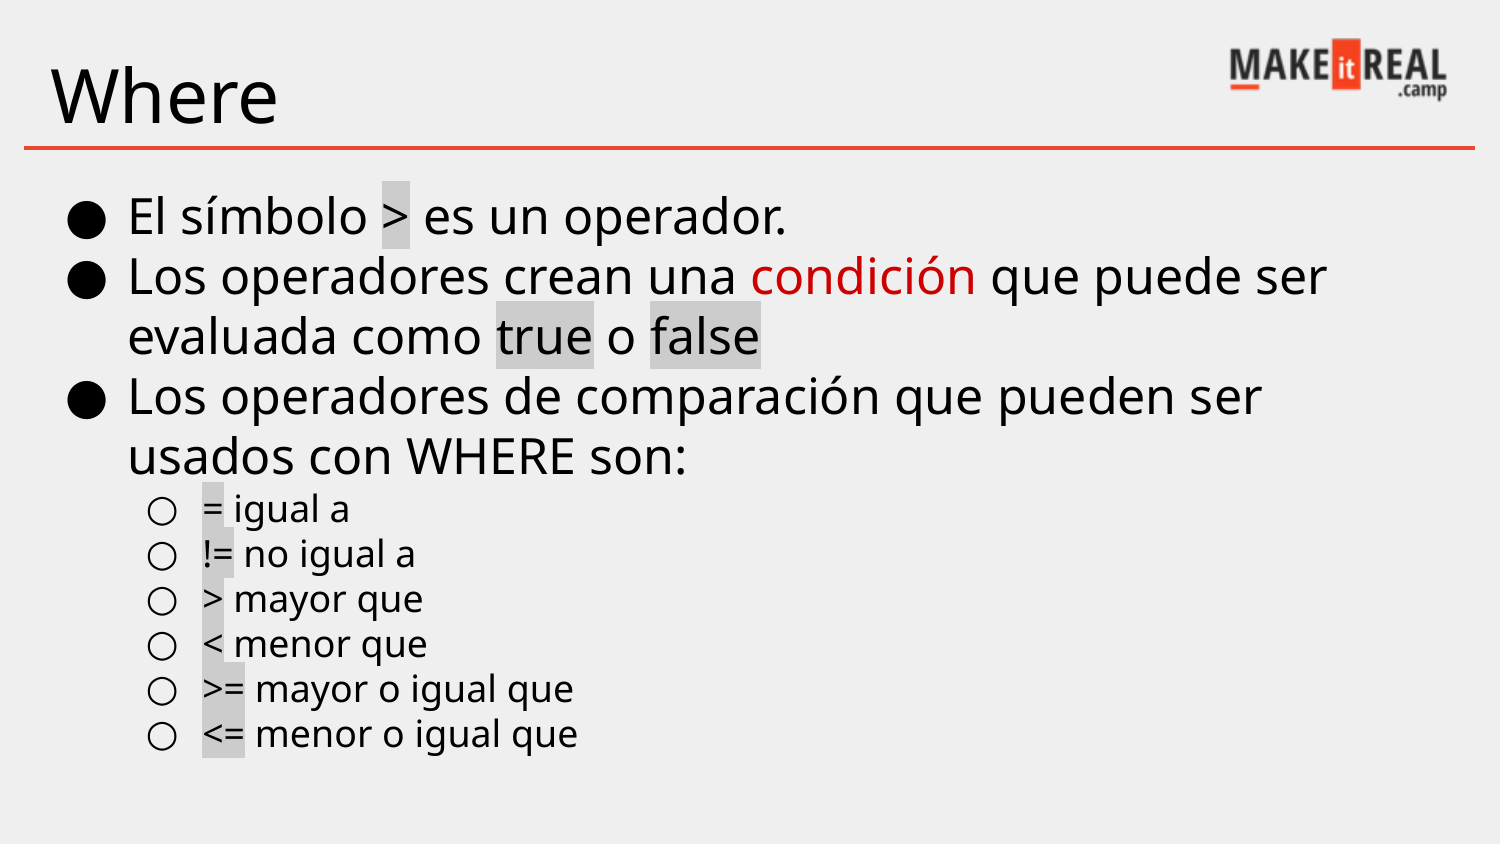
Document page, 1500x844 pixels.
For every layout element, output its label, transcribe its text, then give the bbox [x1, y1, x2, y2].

text_box Where [35, 33, 1205, 137]
picture [1202, 15, 1476, 126]
picture [24, 146, 1476, 151]
text_box El símbolo > es un operador. Los operadores crean una condición que puede ser evaluada como true o false Los operadores de comparación que pueden ser usados con WHERE son: = igual a != no igual a > mayor que < menor que >= mayor o igual que <= menor o igual que [37, 169, 1459, 805]
